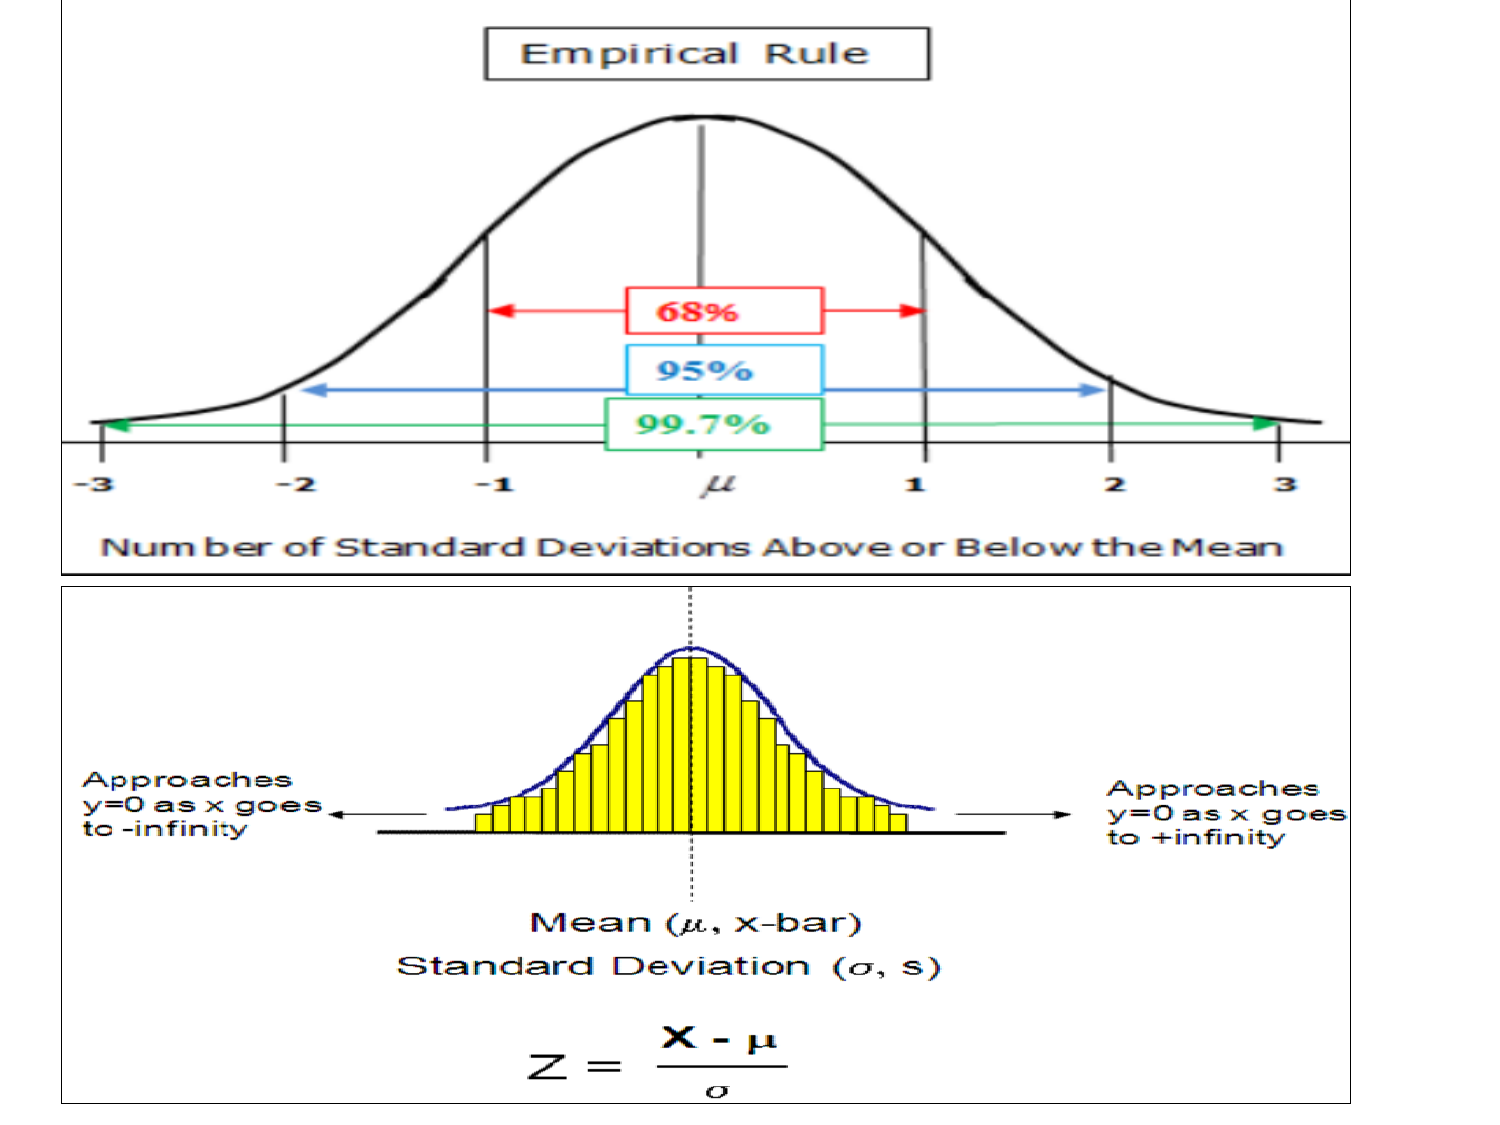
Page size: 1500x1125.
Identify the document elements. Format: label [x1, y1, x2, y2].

picture [62, 0, 1351, 576]
picture [62, 587, 1351, 1103]
